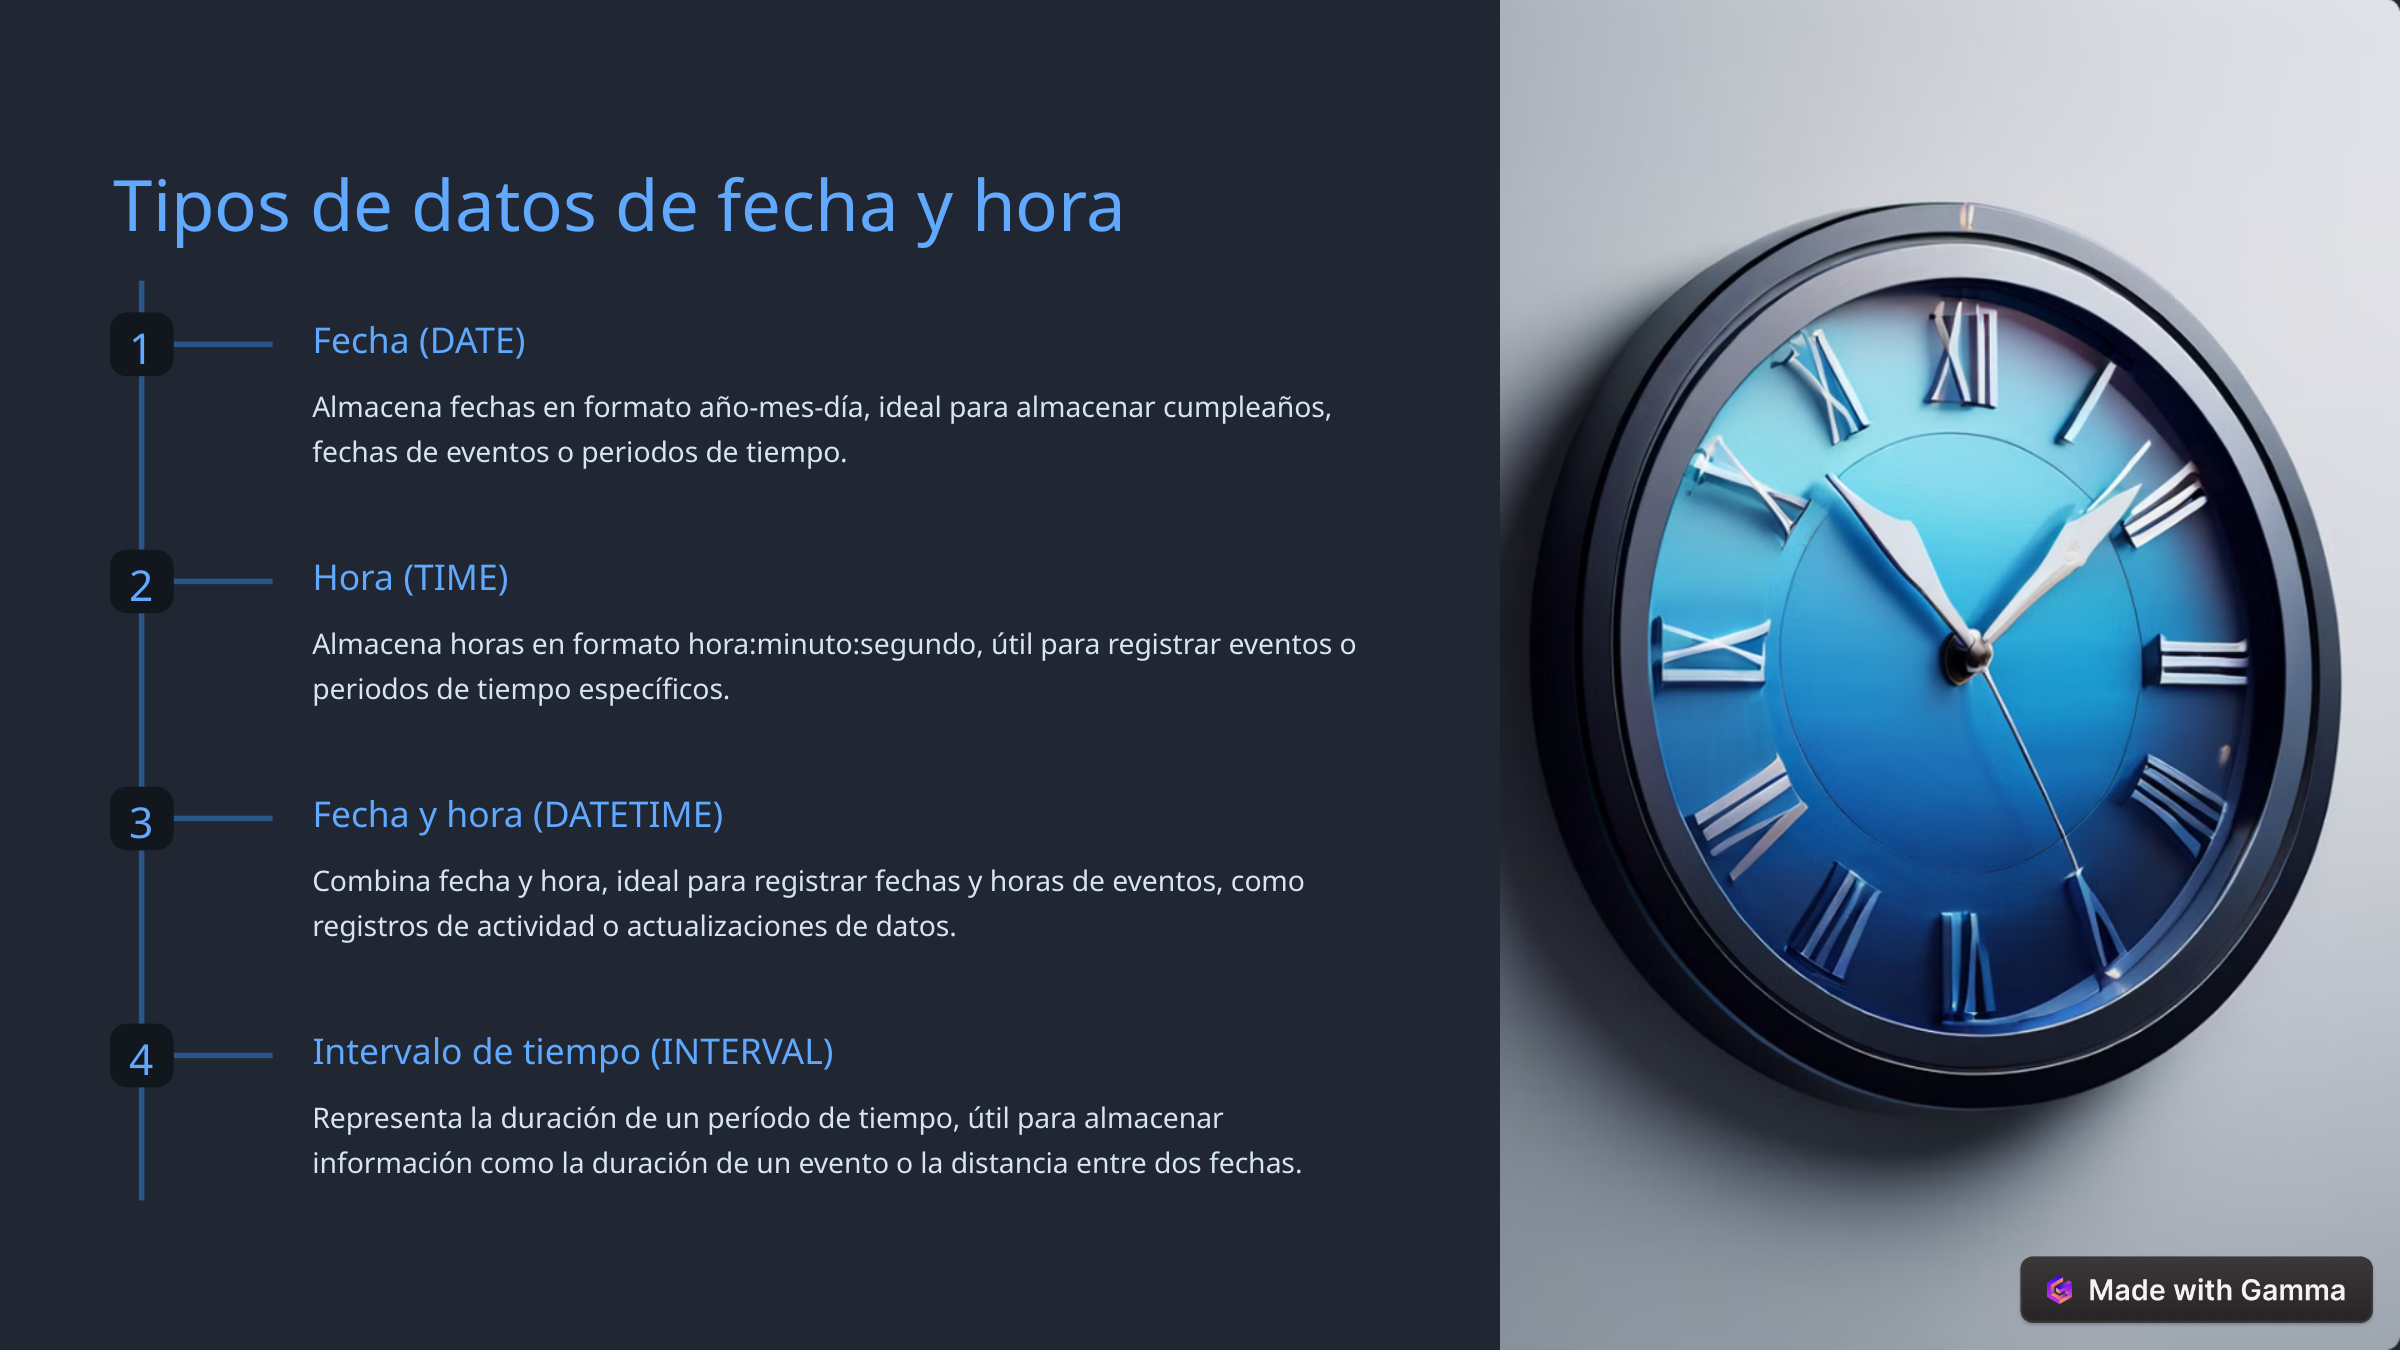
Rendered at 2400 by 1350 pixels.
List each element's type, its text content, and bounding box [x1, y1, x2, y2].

text_box [0, 0, 1499, 1350]
text_box Representa la duración de un período de tiempo, útil para almacenar información como la duración de un evento o la distancia entre dos fechas. [297, 1081, 1401, 1173]
text_box 4 [129, 1034, 154, 1077]
text_box [109, 549, 174, 614]
text_box 1 [132, 323, 151, 366]
text_box 2 [129, 560, 154, 603]
text_box [138, 614, 145, 786]
text_box Fecha (DATE) [297, 308, 652, 354]
text_box Tipos de datos de fecha y hora [99, 149, 1106, 238]
text_box [174, 578, 273, 585]
text_box Almacena fechas en formato año-mes-día, ideal para almacenar cumpleaños, fechas de eventos o periodos de tiempo. [297, 370, 1401, 461]
text_box Almacena horas en formato hora:minuto:segundo, útil para registrar eventos o periodos de tiempo específicos. [297, 607, 1401, 699]
text_box [109, 312, 174, 377]
text_box Fecha y hora (DATETIME) [297, 783, 729, 828]
text_box [174, 341, 273, 348]
text_box [109, 786, 174, 851]
text_box [174, 1052, 273, 1059]
text_box [138, 851, 145, 1023]
text_box [138, 377, 145, 549]
text_box Combina fecha y hora, ideal para registrar fechas y horas de eventos, como registros de actividad o actualizaciones de datos. [297, 844, 1401, 936]
text_box Intervalo de tiempo (INTERVAL) [297, 1020, 832, 1065]
text_box Hora (TIME) [297, 545, 652, 591]
text_box [174, 815, 273, 822]
text_box [109, 1023, 174, 1088]
picture [1499, 0, 2400, 1350]
text_box 3 [130, 797, 154, 840]
text_box [138, 1088, 145, 1201]
text_box [138, 280, 145, 312]
